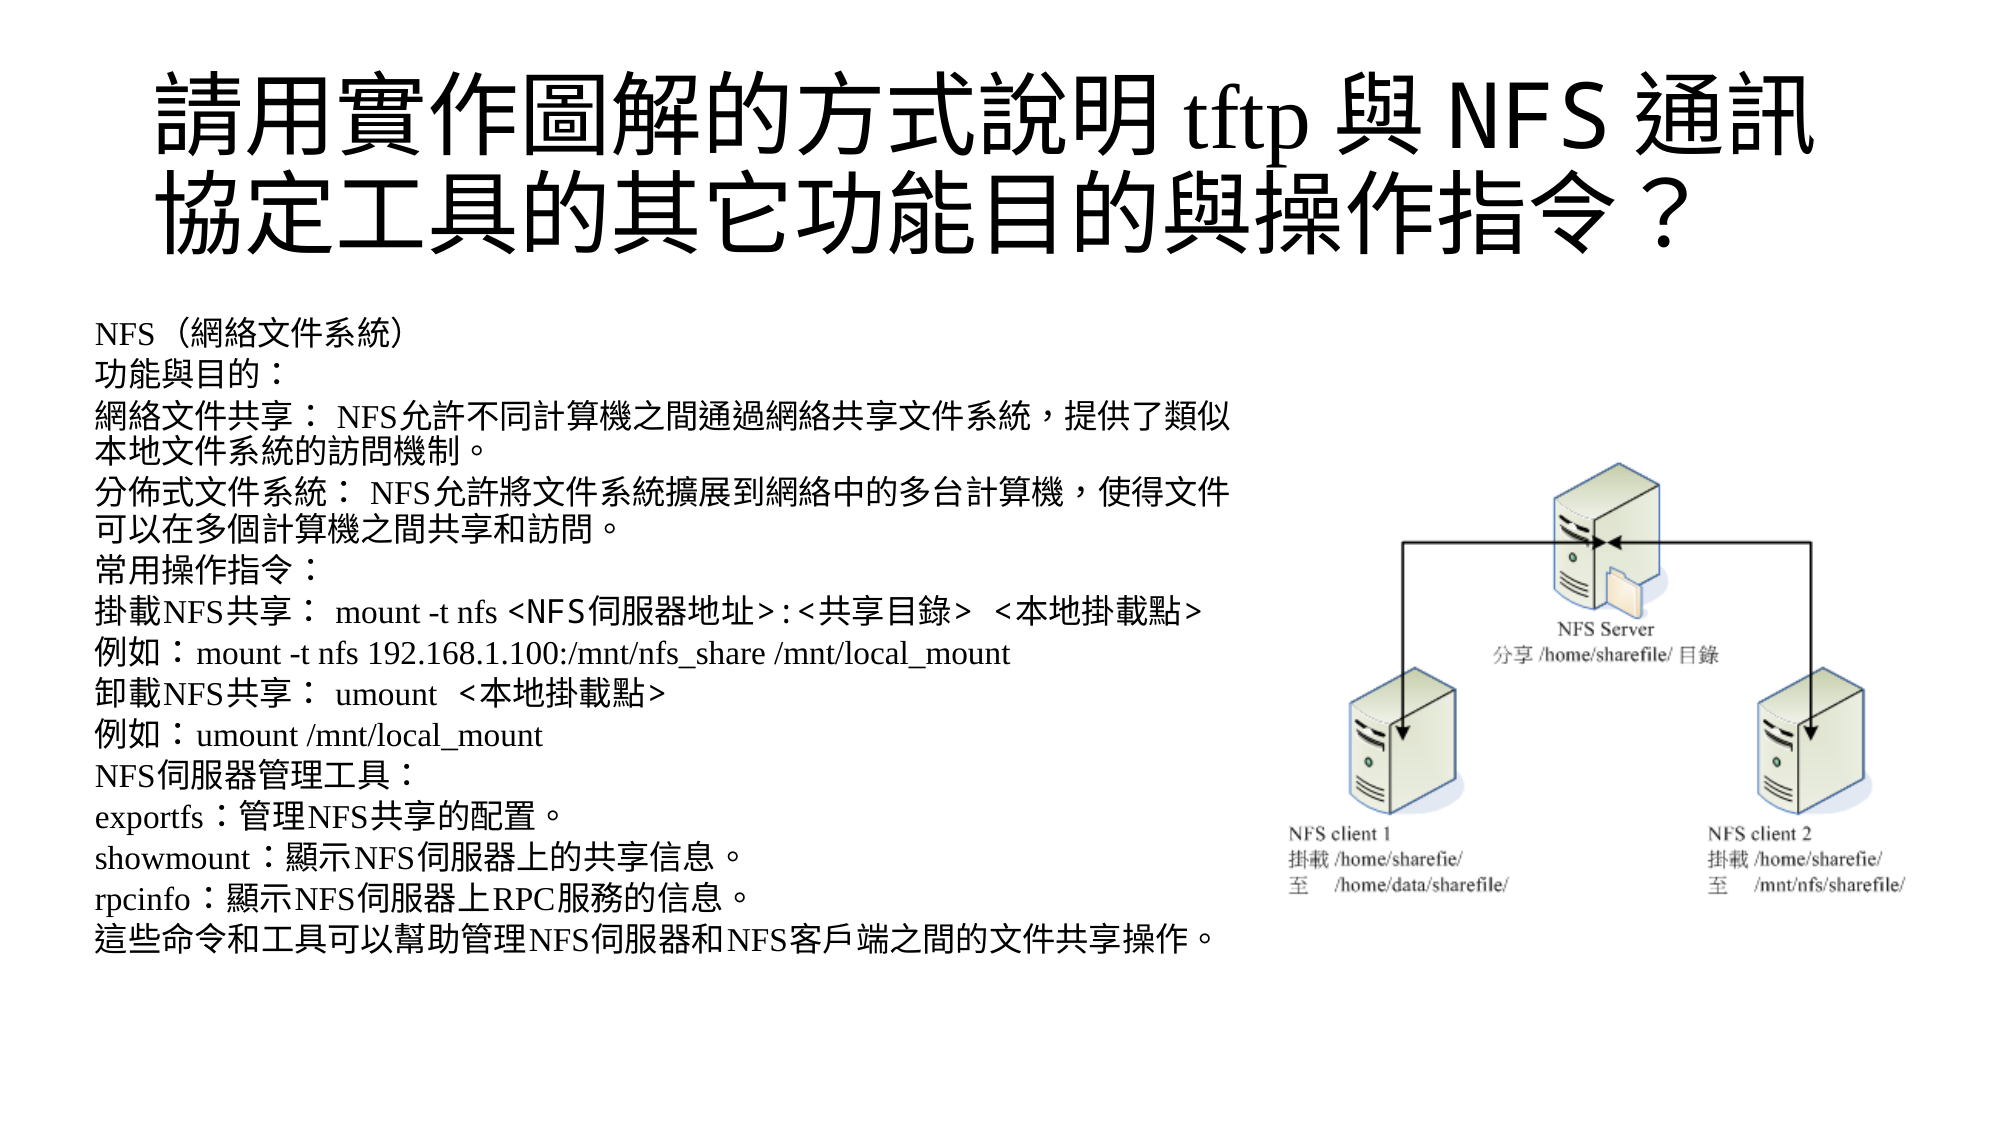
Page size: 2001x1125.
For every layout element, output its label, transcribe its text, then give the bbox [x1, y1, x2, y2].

picture [1237, 443, 1981, 905]
list NFS（網絡文件系統） 功能與目的： 網絡文件共享： NFS允許不同計算機之間通過網絡共享文件系統，提供了類似本地文件系統的訪問機制。 分佈式文件系統： NFS允許將文件系統擴展到網絡中的多台計算機，使得文件可以在多個計算機之間共享和訪問。 常用操作指令： 掛載NFS共享： mount -t nfs <NFS伺服器地址>:<共享目錄> <本地掛載點> 例如：mount -t nfs 192.168.1.100:/mnt/nfs_share /mnt/local_mount 卸載NFS共享： umount <本地掛載點> 例如：umount /mnt/local_mount NFS伺服器管理工具： exportfs：管理NFS共享的配置。 showmount：顯示NFS伺服器上的共享信息。 rpcinfo：顯示NFS伺服器上RPC服務的信息。 這些命令和工具可以幫助管理NFS伺服器和NFS客戶端之間的文件共享操作。 [79, 309, 1276, 1015]
title 請用實作圖解的方式說明tftp與NFS通訊協定工具的其它功能目的與操作指令？ [137, 59, 1863, 278]
